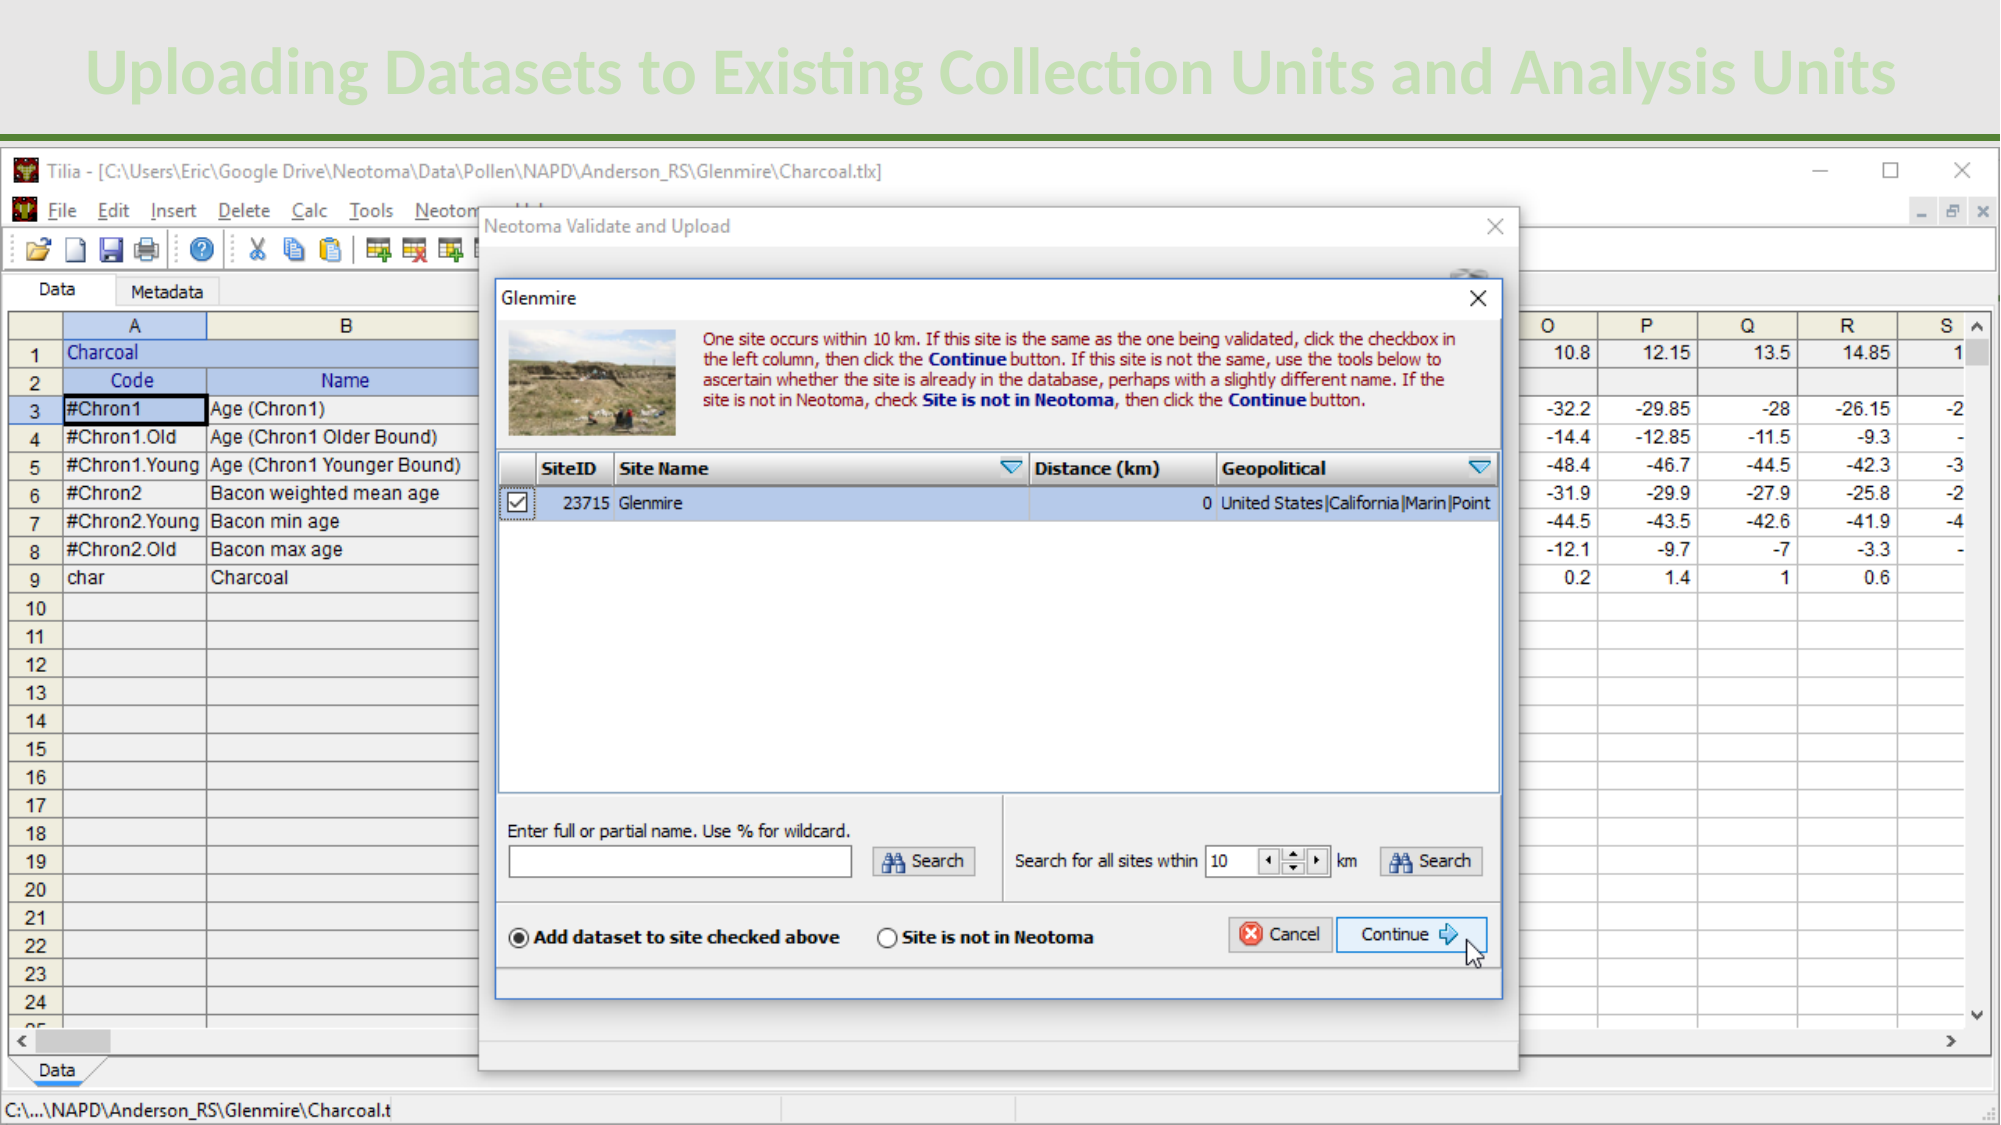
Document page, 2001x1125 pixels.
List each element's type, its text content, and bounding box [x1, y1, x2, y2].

text_box Uploading Datasets to Existing Collection Units and Analysis Units [70, 20, 1930, 115]
picture [0, 147, 2000, 1125]
